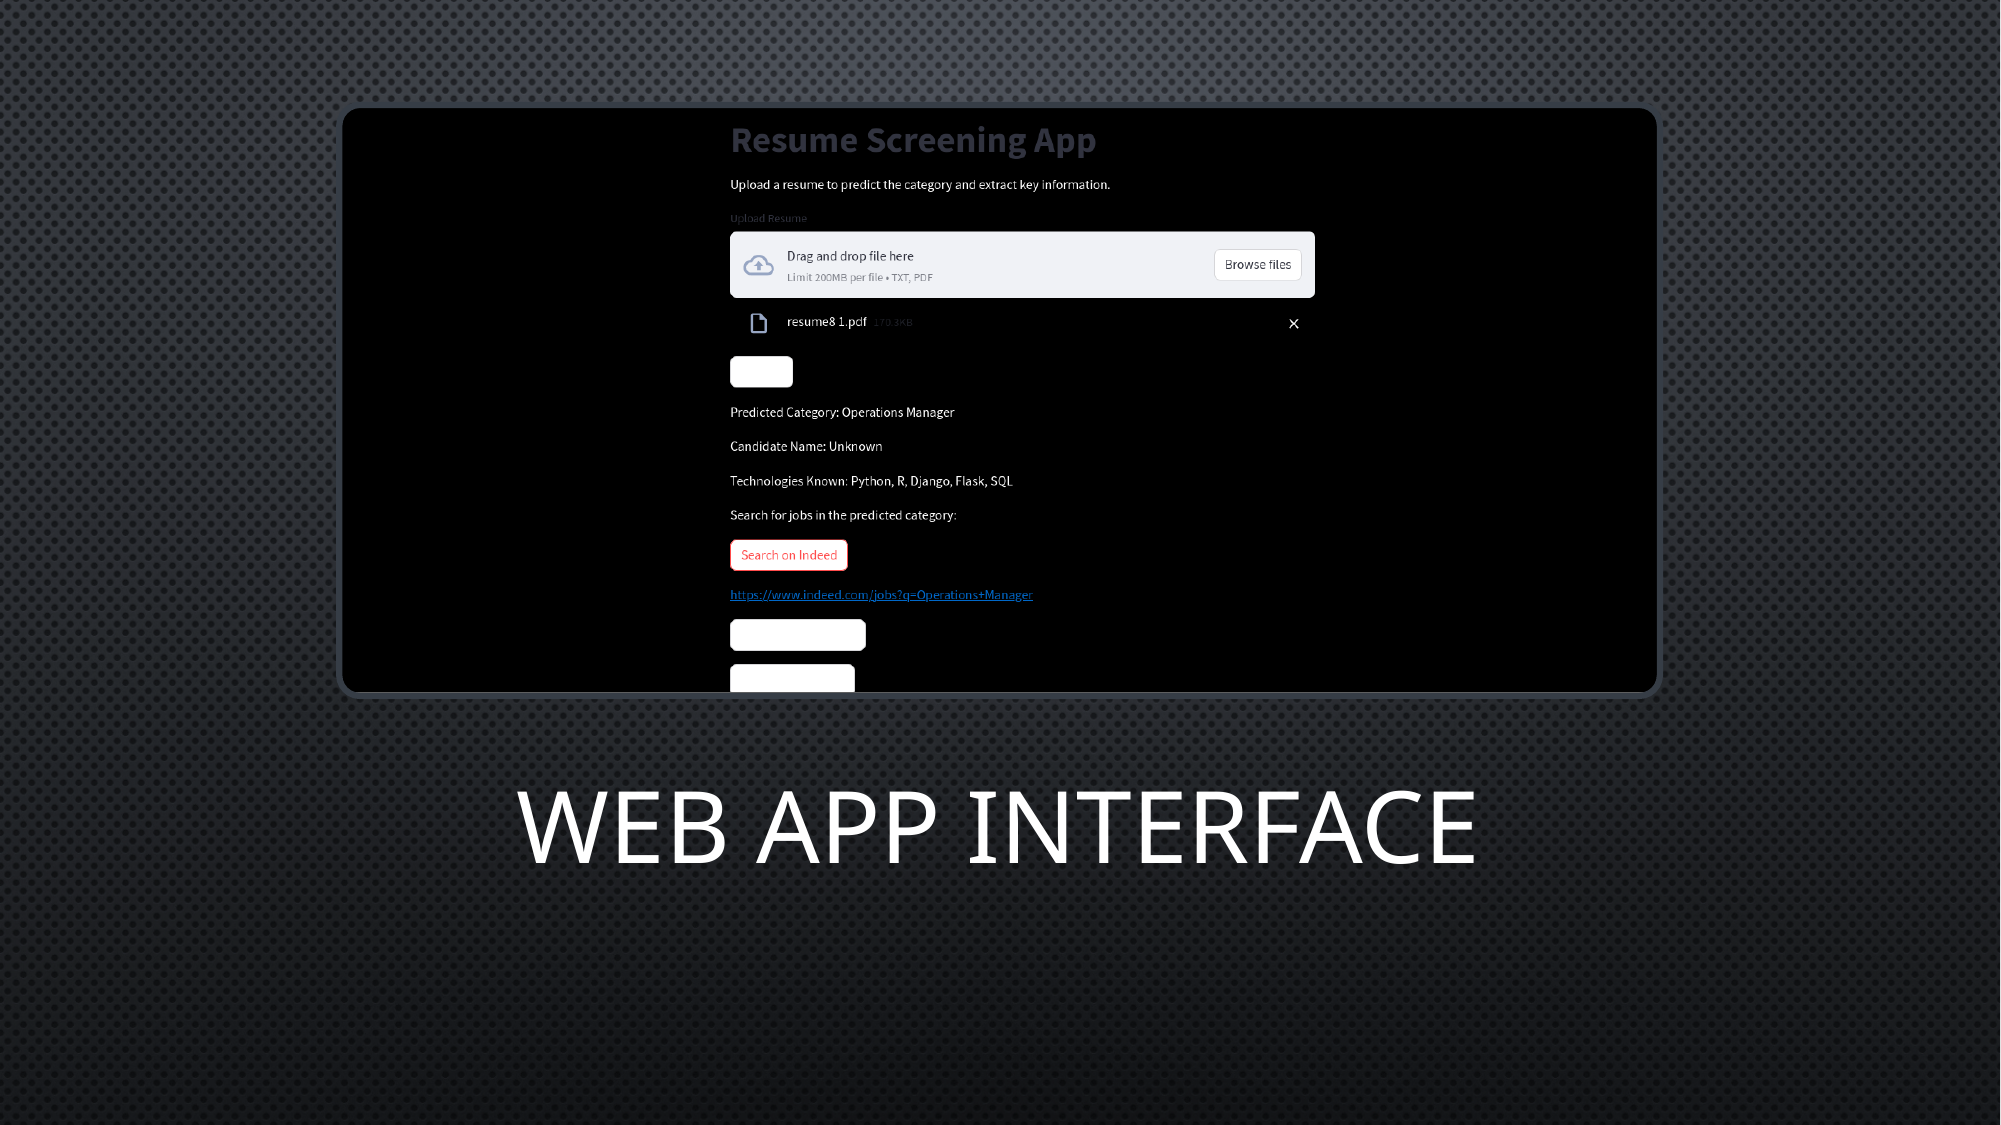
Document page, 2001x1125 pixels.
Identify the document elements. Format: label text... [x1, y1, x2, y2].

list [339, 104, 1661, 697]
title Web App Interface [287, 715, 1711, 891]
